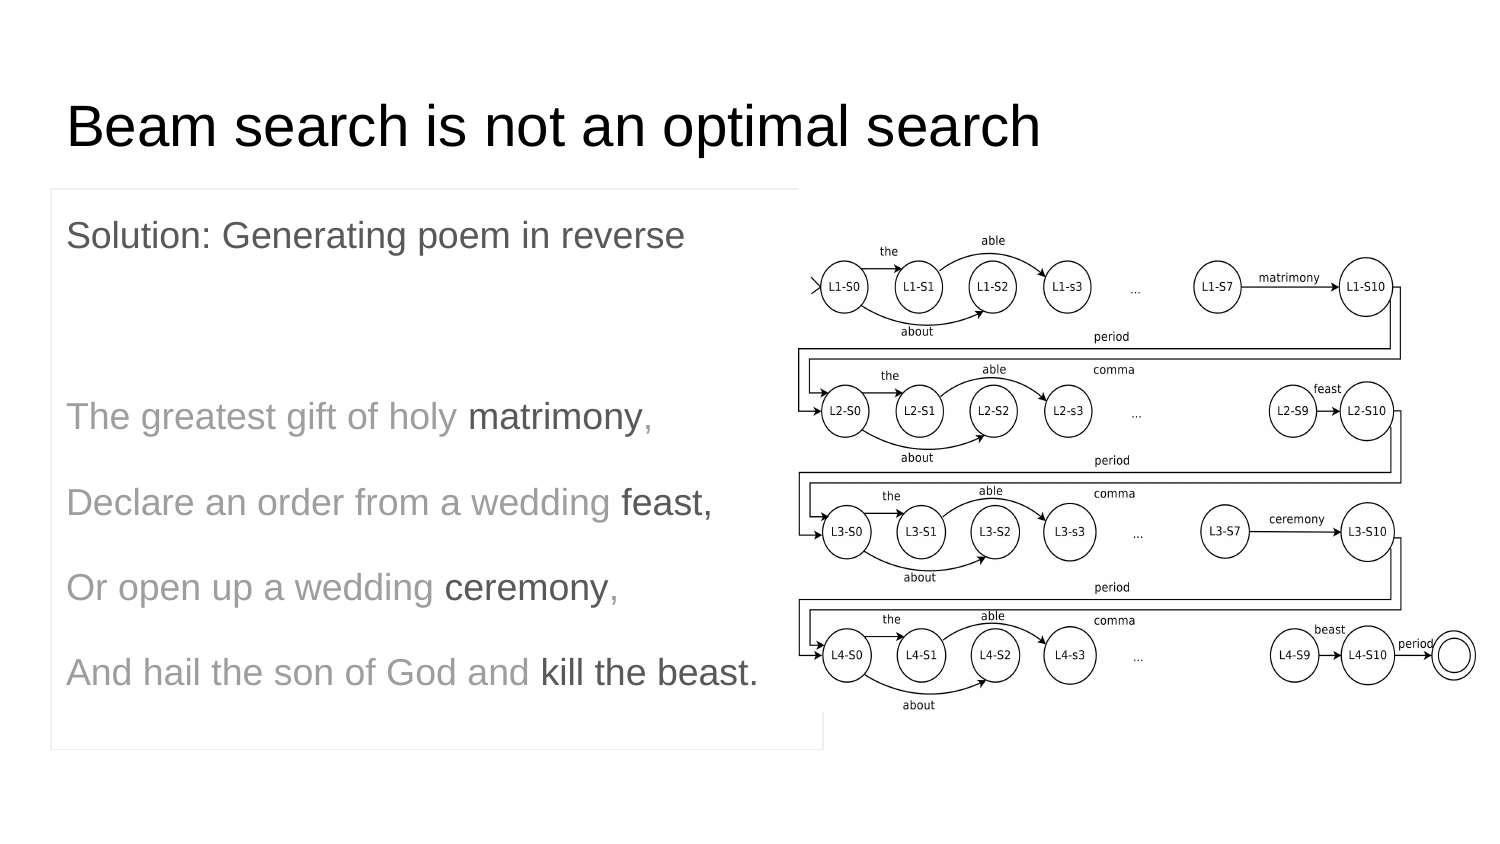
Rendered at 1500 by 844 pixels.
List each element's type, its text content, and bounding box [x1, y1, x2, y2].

picture [797, 188, 1477, 712]
title Beam search is not an optimal search [51, 72, 1449, 167]
list Solution: Generating poem in reverse The greatest gift of holy matrimony, Declare an order from a wedding feast, Or open up a wedding ceremony, And hail the son of God and kill the beast. [51, 189, 824, 750]
